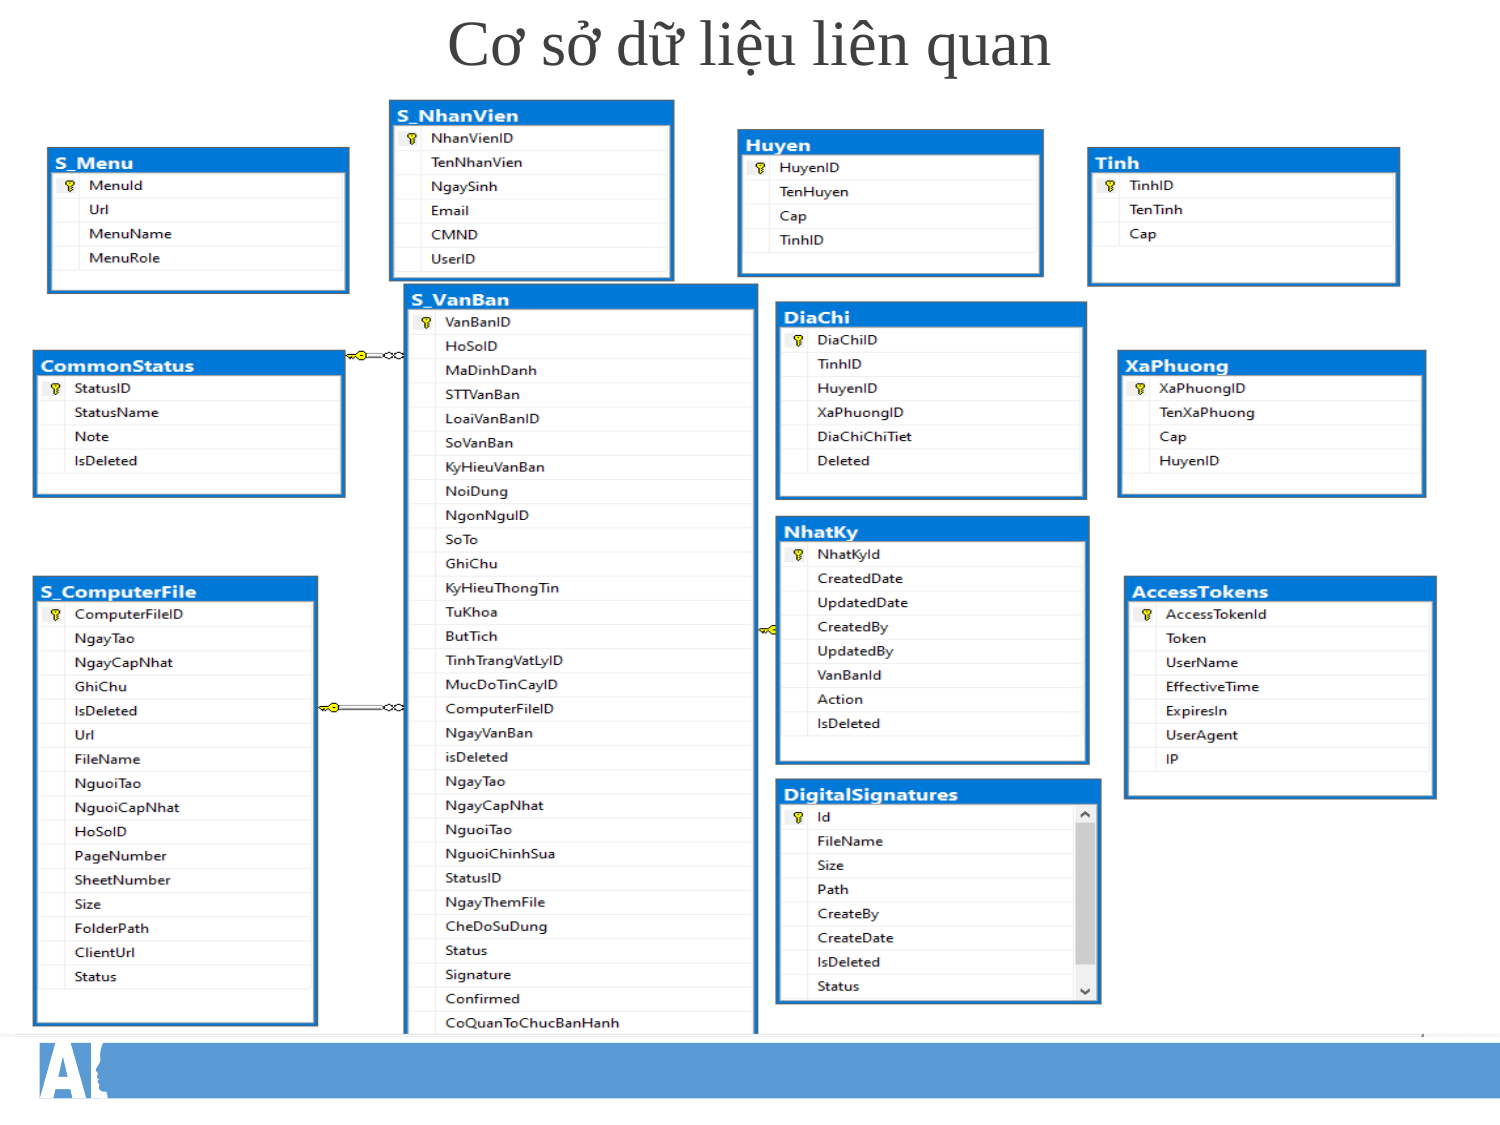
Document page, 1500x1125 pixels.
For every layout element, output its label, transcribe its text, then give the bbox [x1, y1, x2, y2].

list Cơ sở dữ liệu liên quan [0, 0, 1500, 86]
picture [0, 86, 1500, 1037]
